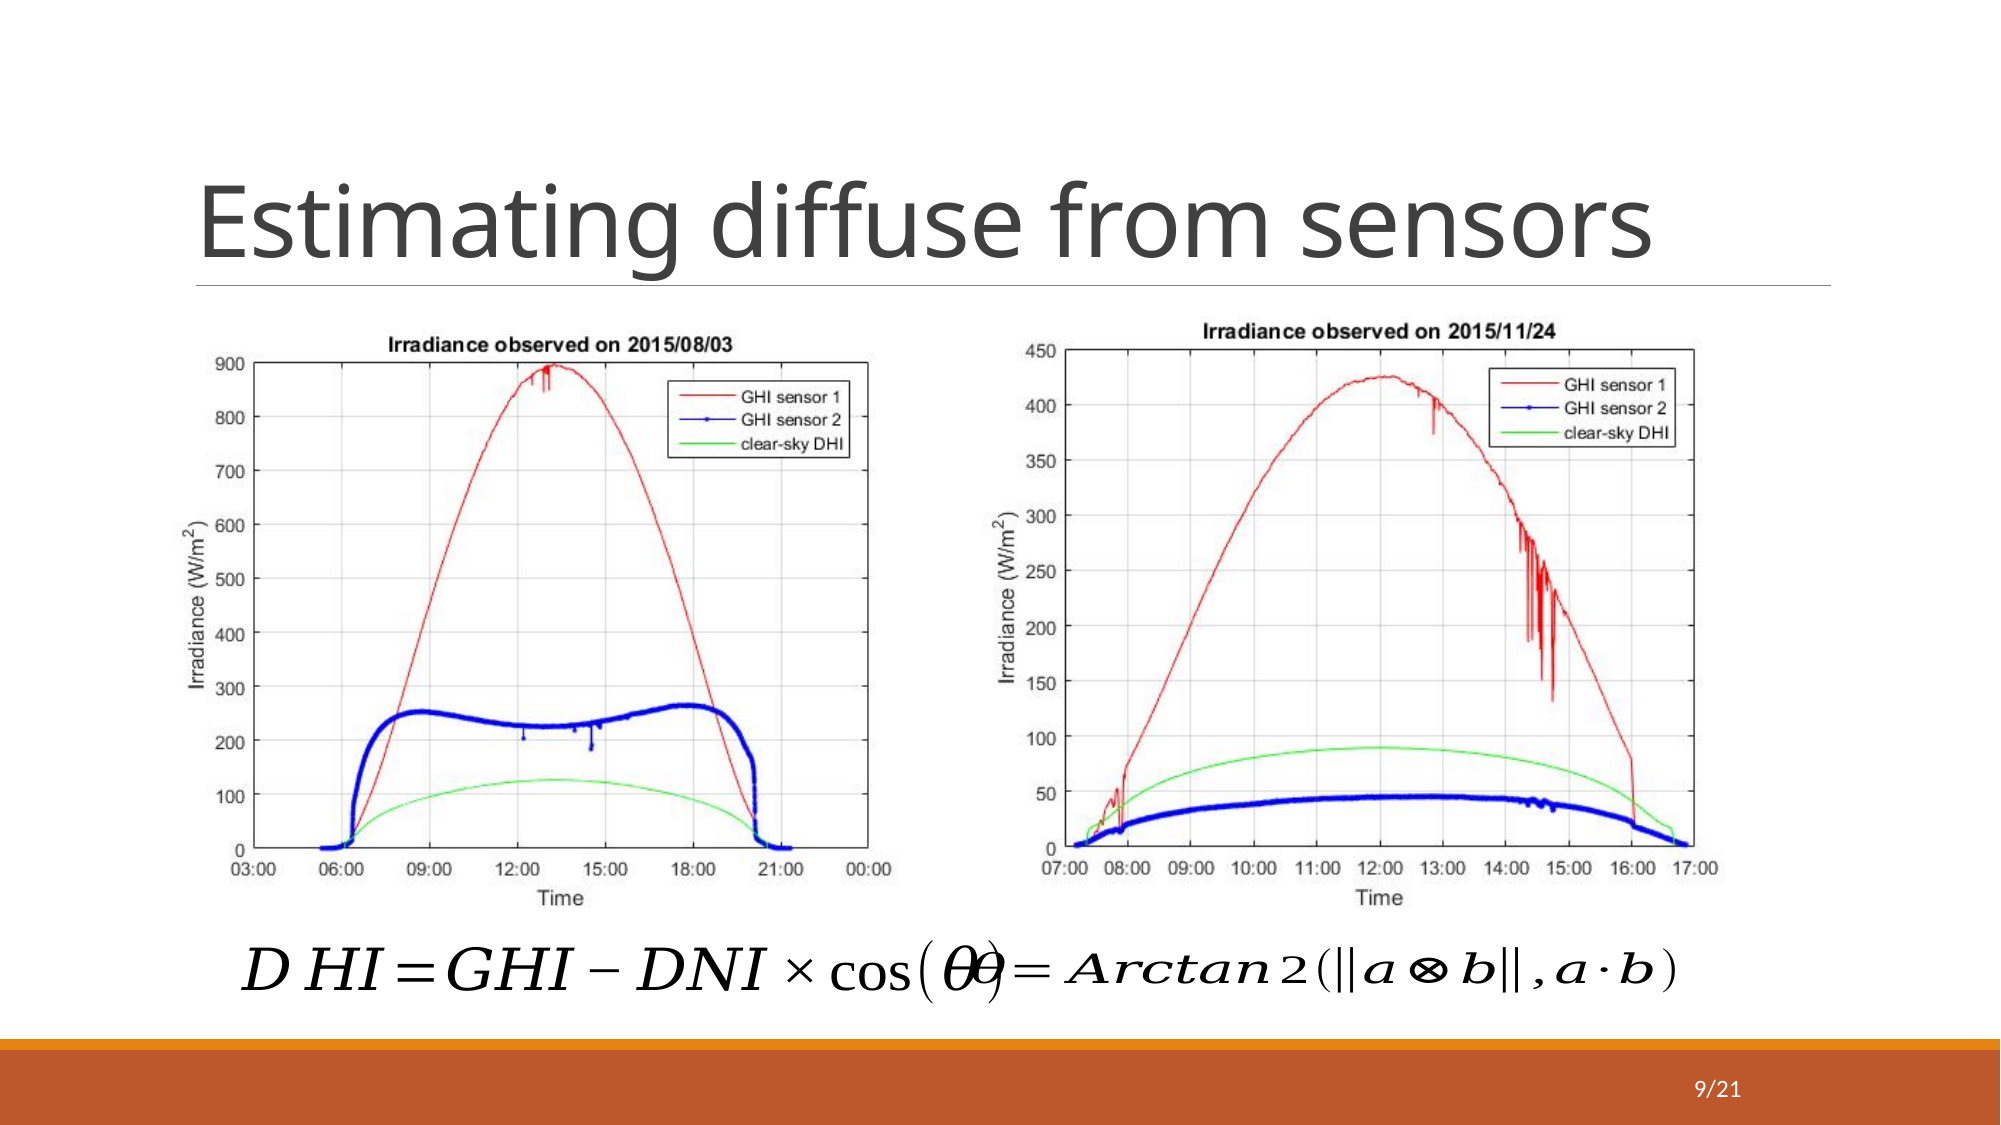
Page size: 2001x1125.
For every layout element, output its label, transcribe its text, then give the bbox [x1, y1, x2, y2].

picture [958, 304, 1773, 915]
picture [149, 318, 945, 915]
title Estimating diffuse from sensors [180, 47, 1830, 285]
